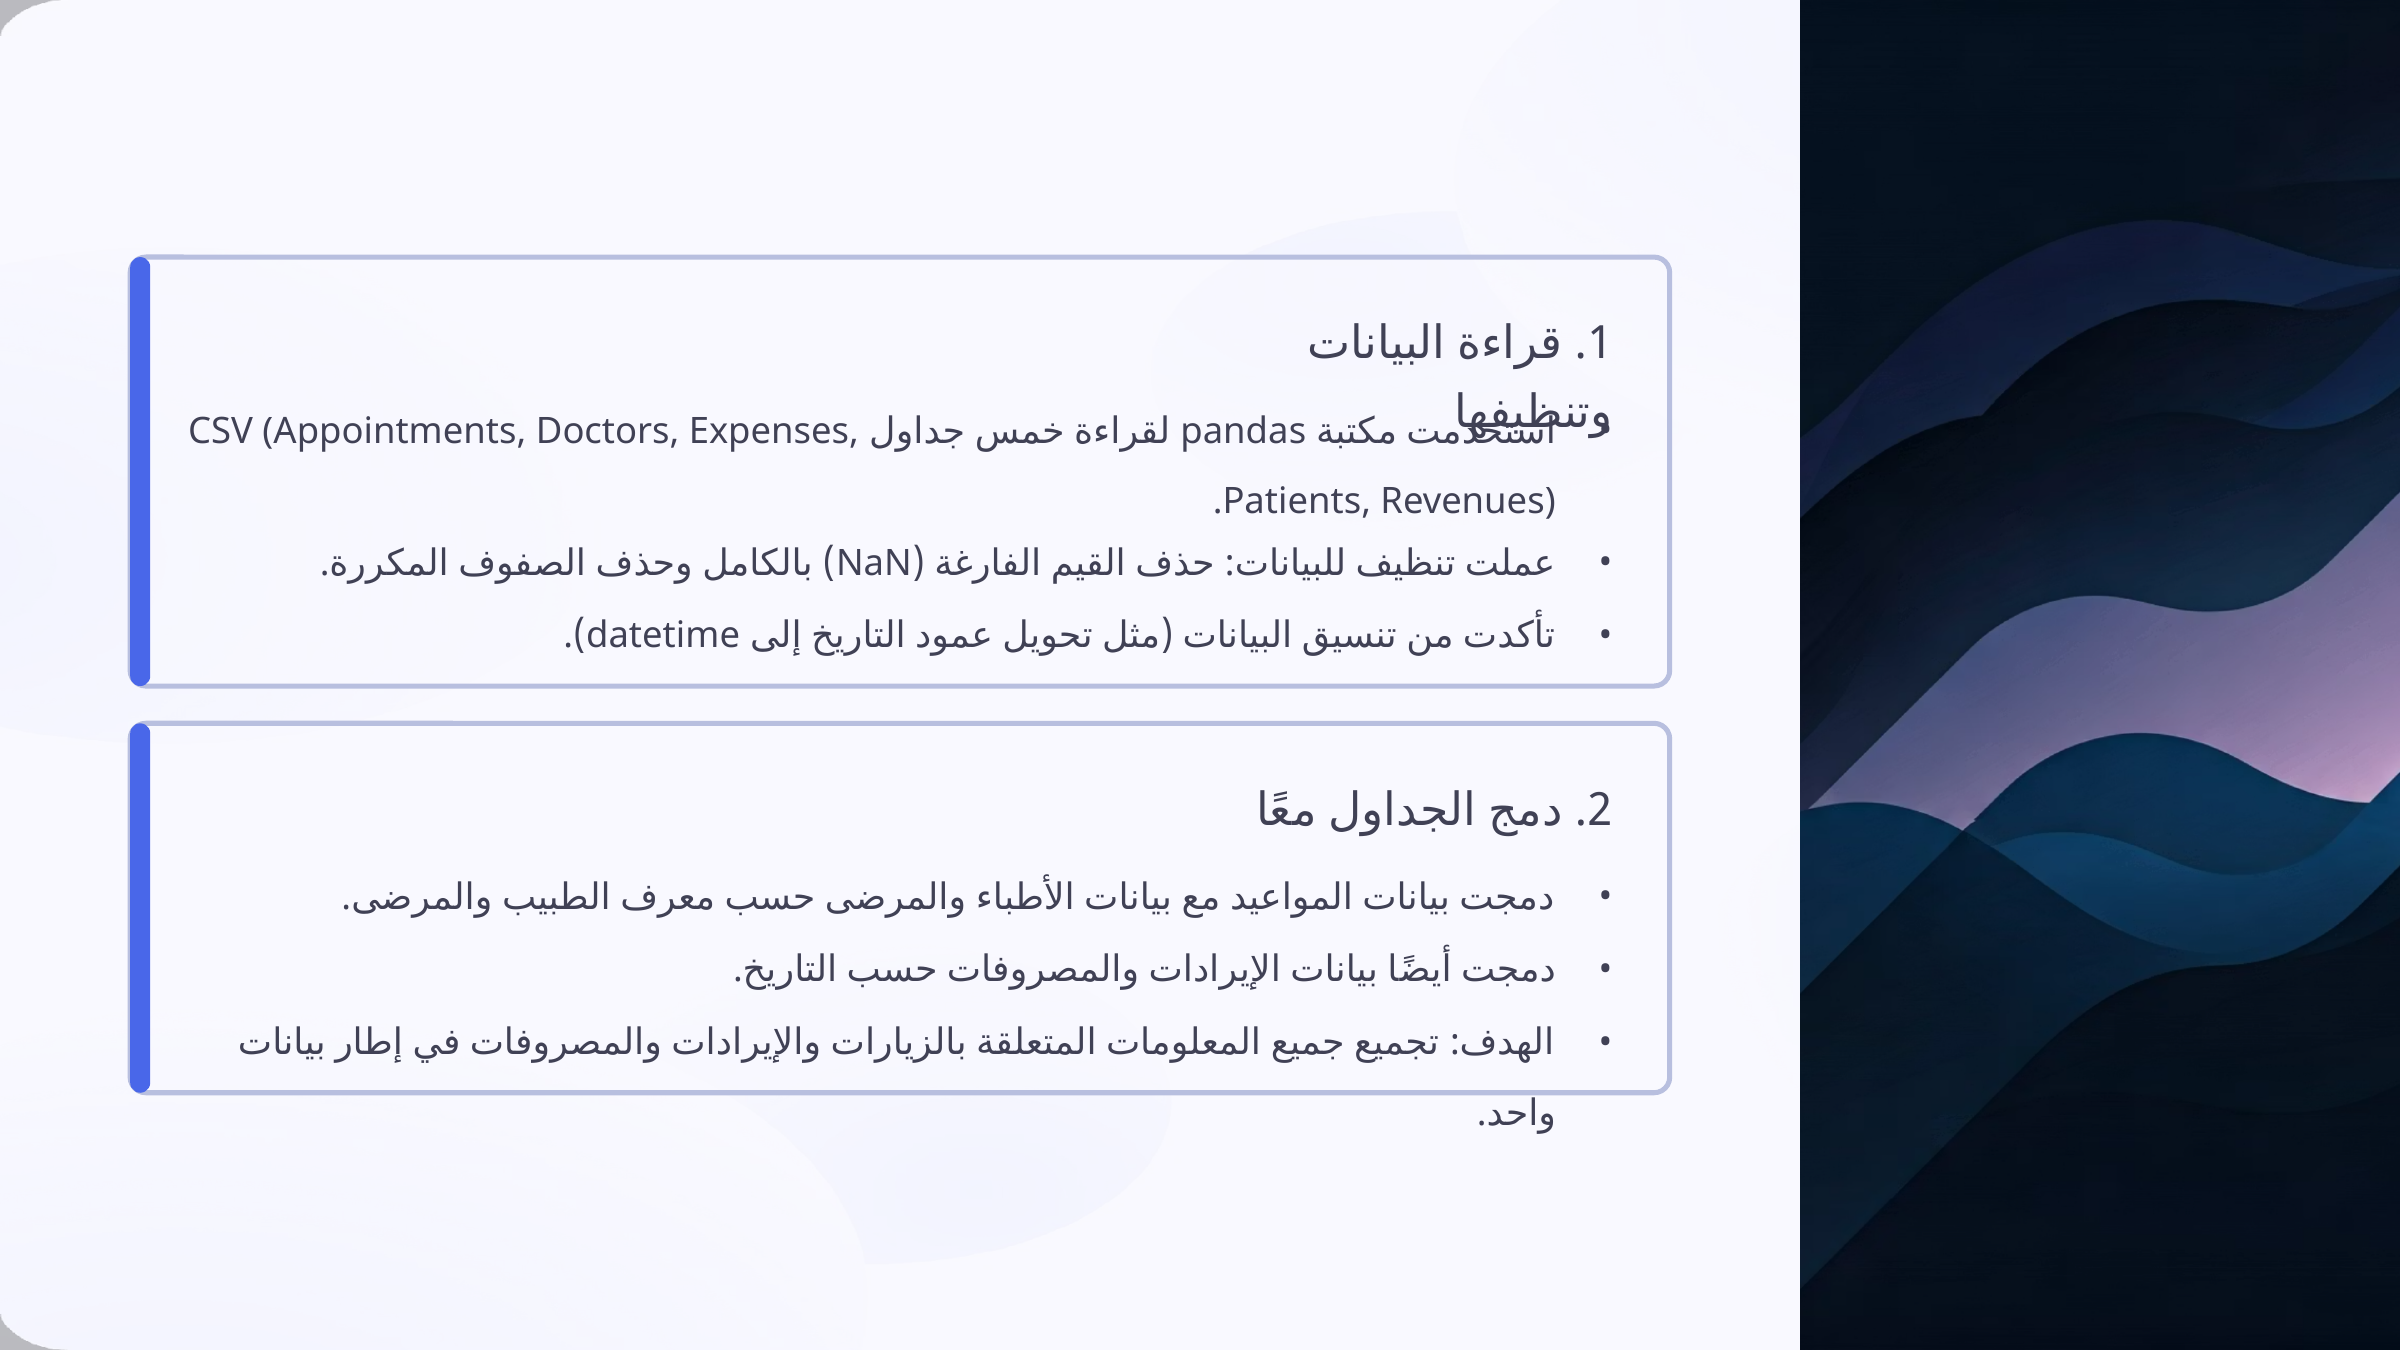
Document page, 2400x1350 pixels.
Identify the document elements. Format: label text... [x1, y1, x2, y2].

text_box تأكدت من تنسيق البيانات (مثل تحويل عمود التاريخ إلى datetime). [172, 584, 1613, 644]
picture [1799, 0, 2400, 1350]
text_box عملت تنظيف للبيانات: حذف القيم الفارغة (NaN) بالكامل وحذف الصفوف المكررة. [172, 511, 1613, 572]
text_box دمجت أيضًا بيانات الإيرادات والمصروفات حسب التاريخ. [172, 918, 1613, 978]
text_box الهدف: تجميع جميع المعلومات المتعلقة بالزيارات والإيرادات والمصروفات في إطار بيانات واحد. [172, 991, 1613, 1051]
text_box [130, 257, 151, 687]
text_box دمجت بيانات المواعيد مع بيانات الأطباء والمرضى حسب معرف الطبيب والمرضى. [172, 845, 1613, 906]
text_box [144, 723, 1670, 1093]
text_box [130, 723, 151, 1093]
text_box استخدمت مكتبة pandas لقراءة خمس جداول CSV (Appointments, Doctors, Expenses, Patients, Revenues). [172, 379, 1613, 499]
text_box [145, 257, 1670, 687]
text_box 2. دمج الجداول معًا [1147, 765, 1613, 824]
text_box 1. قراءة البيانات وتنظيفها [1147, 299, 1613, 358]
